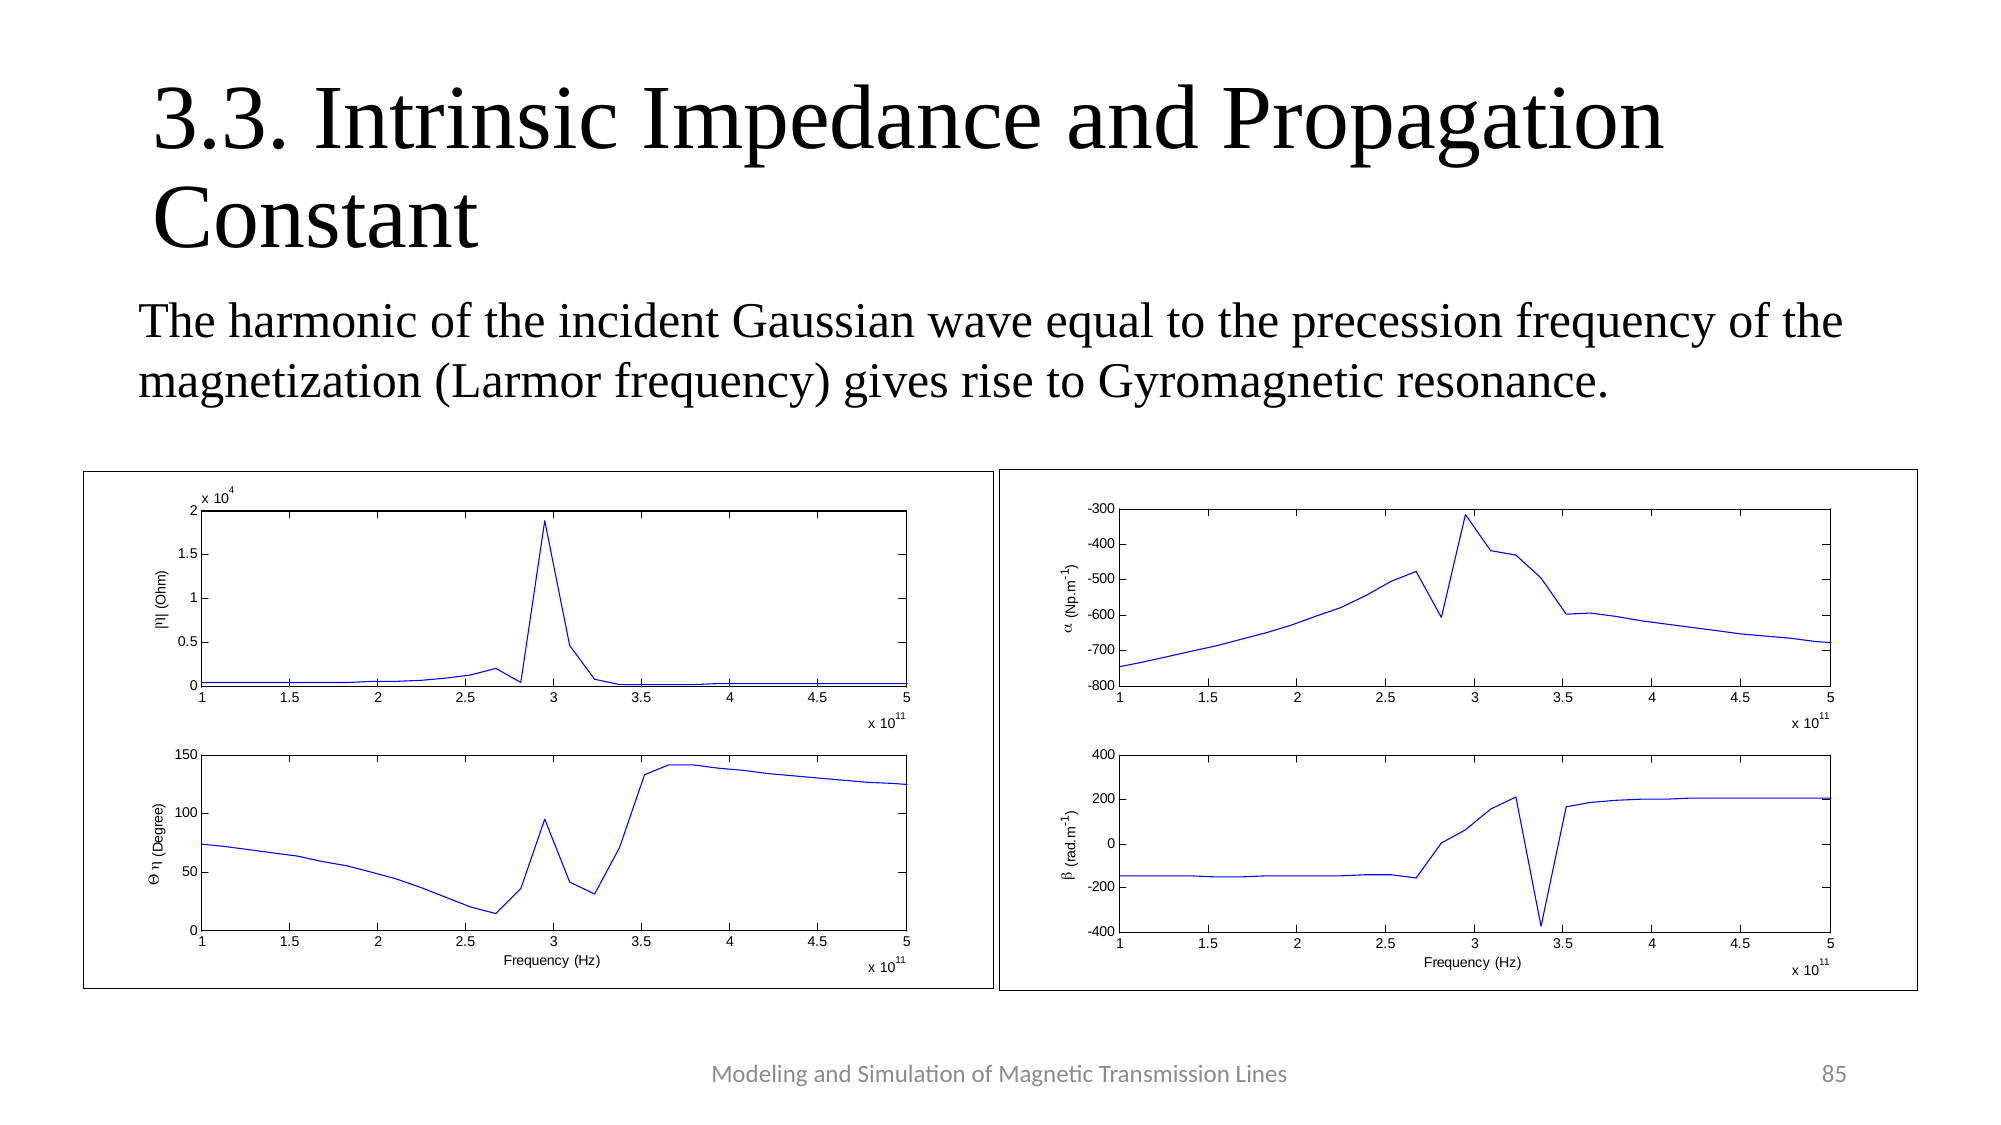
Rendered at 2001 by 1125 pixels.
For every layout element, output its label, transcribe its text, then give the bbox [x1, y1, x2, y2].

picture [83, 471, 993, 989]
footer Modeling and Simulation of Magnetic Transmission Lines [662, 1042, 1338, 1103]
picture [999, 469, 1918, 991]
slide_number 85 [1412, 1042, 1863, 1103]
title 3.3. Intrinsic Impedance and Propagation Constant [137, 59, 1863, 278]
text_box The harmonic of the incident Gaussian wave equal to the precession frequency of the magnetization (Larmor frequency) gives rise to Gyromagnetic resonance. [123, 280, 1863, 416]
